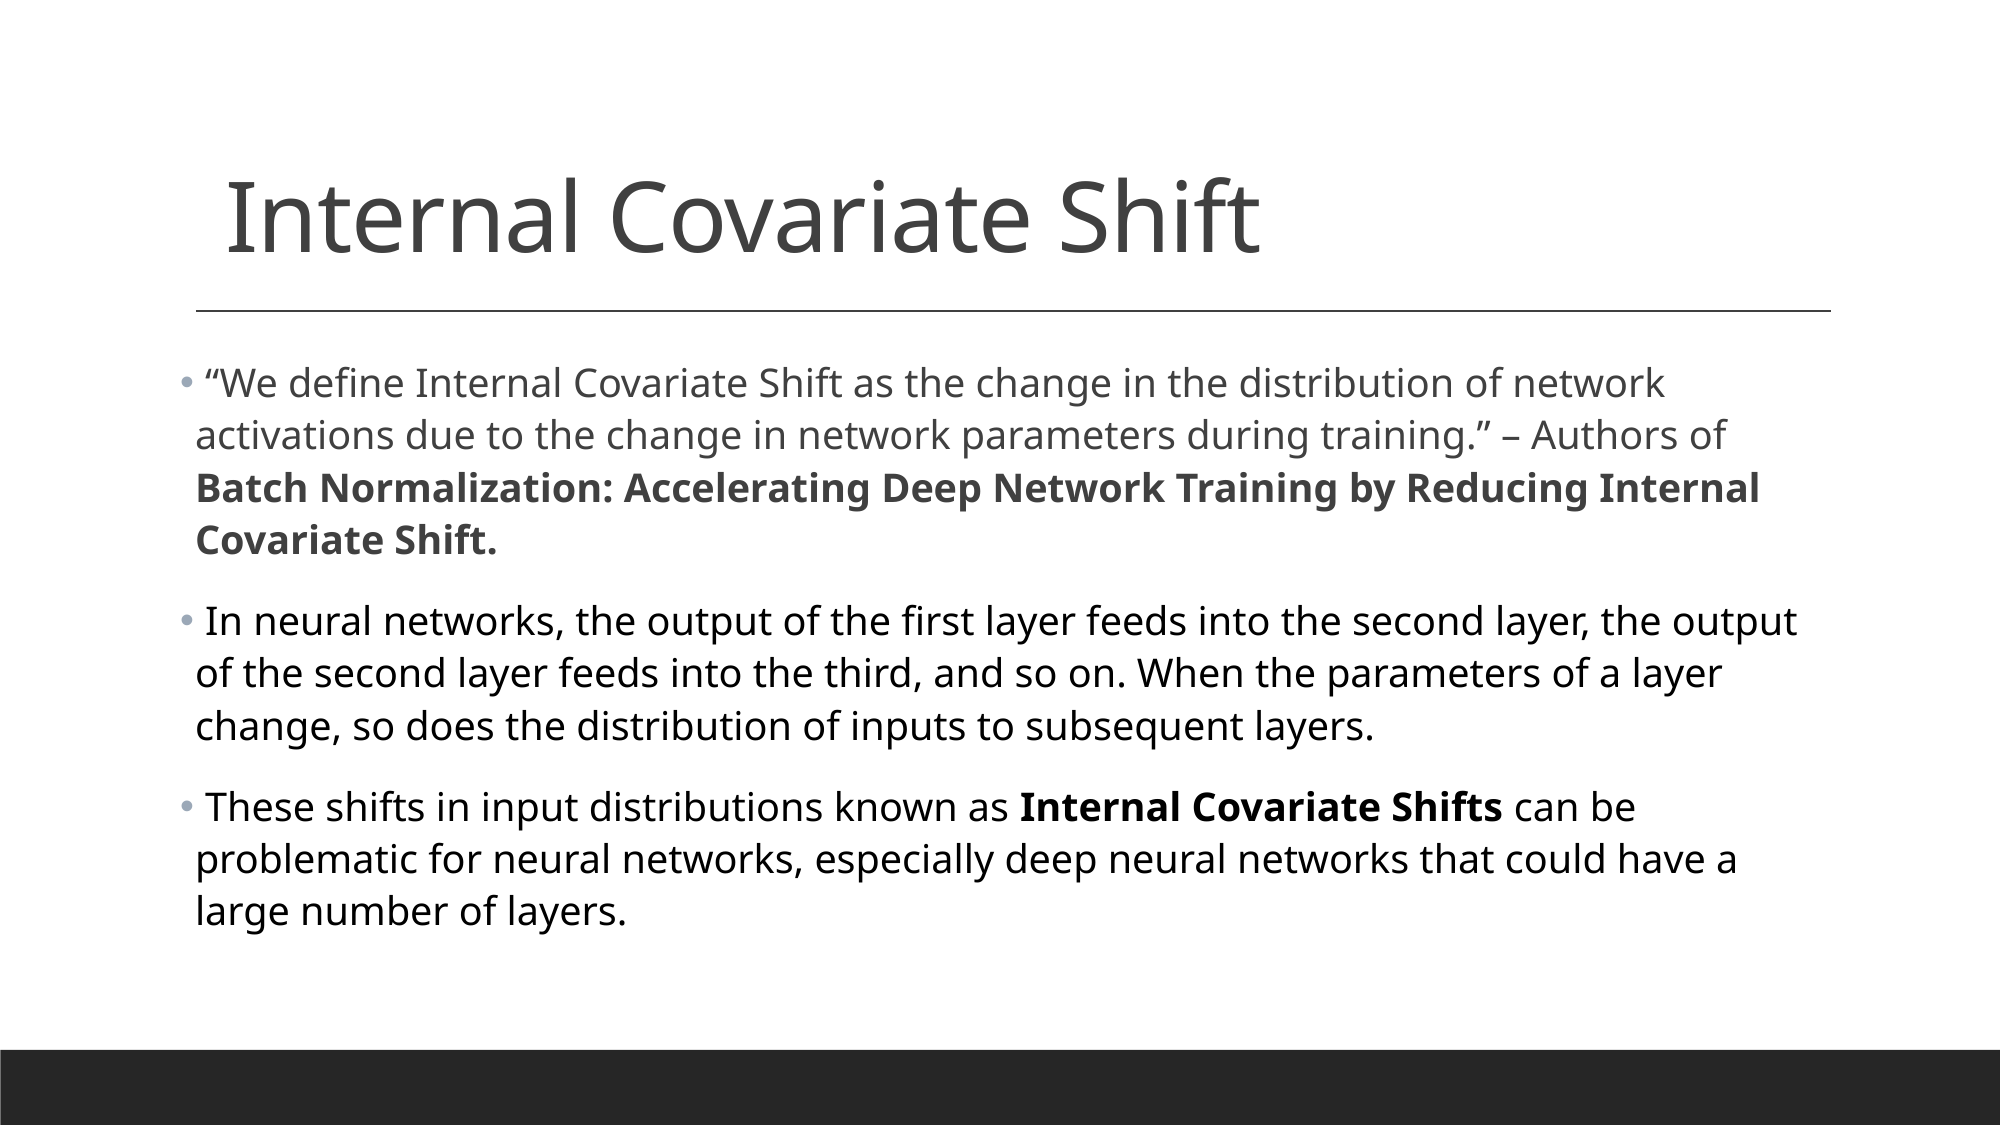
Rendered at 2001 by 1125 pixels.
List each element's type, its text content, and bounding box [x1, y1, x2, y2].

title Internal Covariate Shift [210, 42, 1861, 281]
list “We define Internal Covariate Shift as the change in the distribution of network activations due to the change in network parameters during training.” – Authors of Batch Normalization: Accelerating Deep Network Training by Reducing Internal Covariate Shift. In neural networks, the output of the first layer feeds into the second layer, the output of the second layer feeds into the third, and so on. When the parameters of a layer change, so does the distribution of inputs to subsequent layers. These shifts in input distributions known as Internal Covariate Shifts can be problematic for neural networks, especially deep neural networks that could have a large number of layers. [180, 345, 1830, 963]
